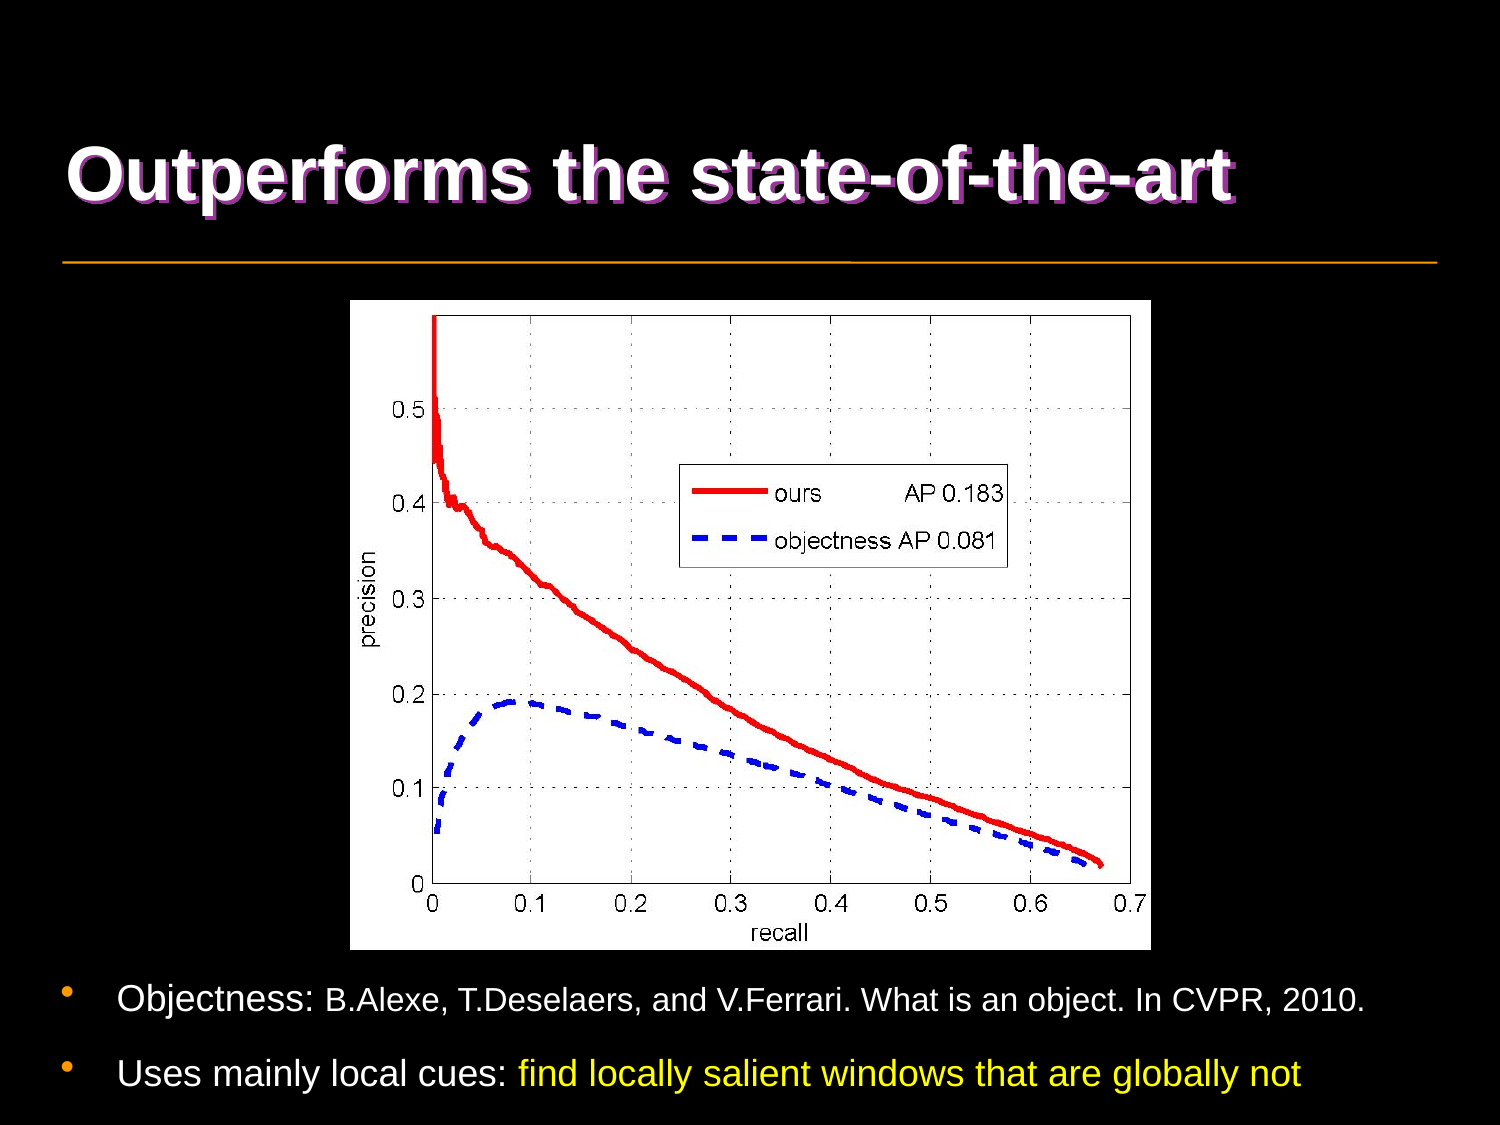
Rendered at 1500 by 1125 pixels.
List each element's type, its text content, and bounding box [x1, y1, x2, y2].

picture [349, 300, 1152, 951]
title Outperforms the state-of-the-art [50, 69, 1450, 270]
list Objectness: B.Alexe, T.Deselaers, and V.Ferrari. What is an object. In CVPR, 2010. Uses mainly local cues: find locally salient windows that are globally not [45, 962, 1438, 1113]
